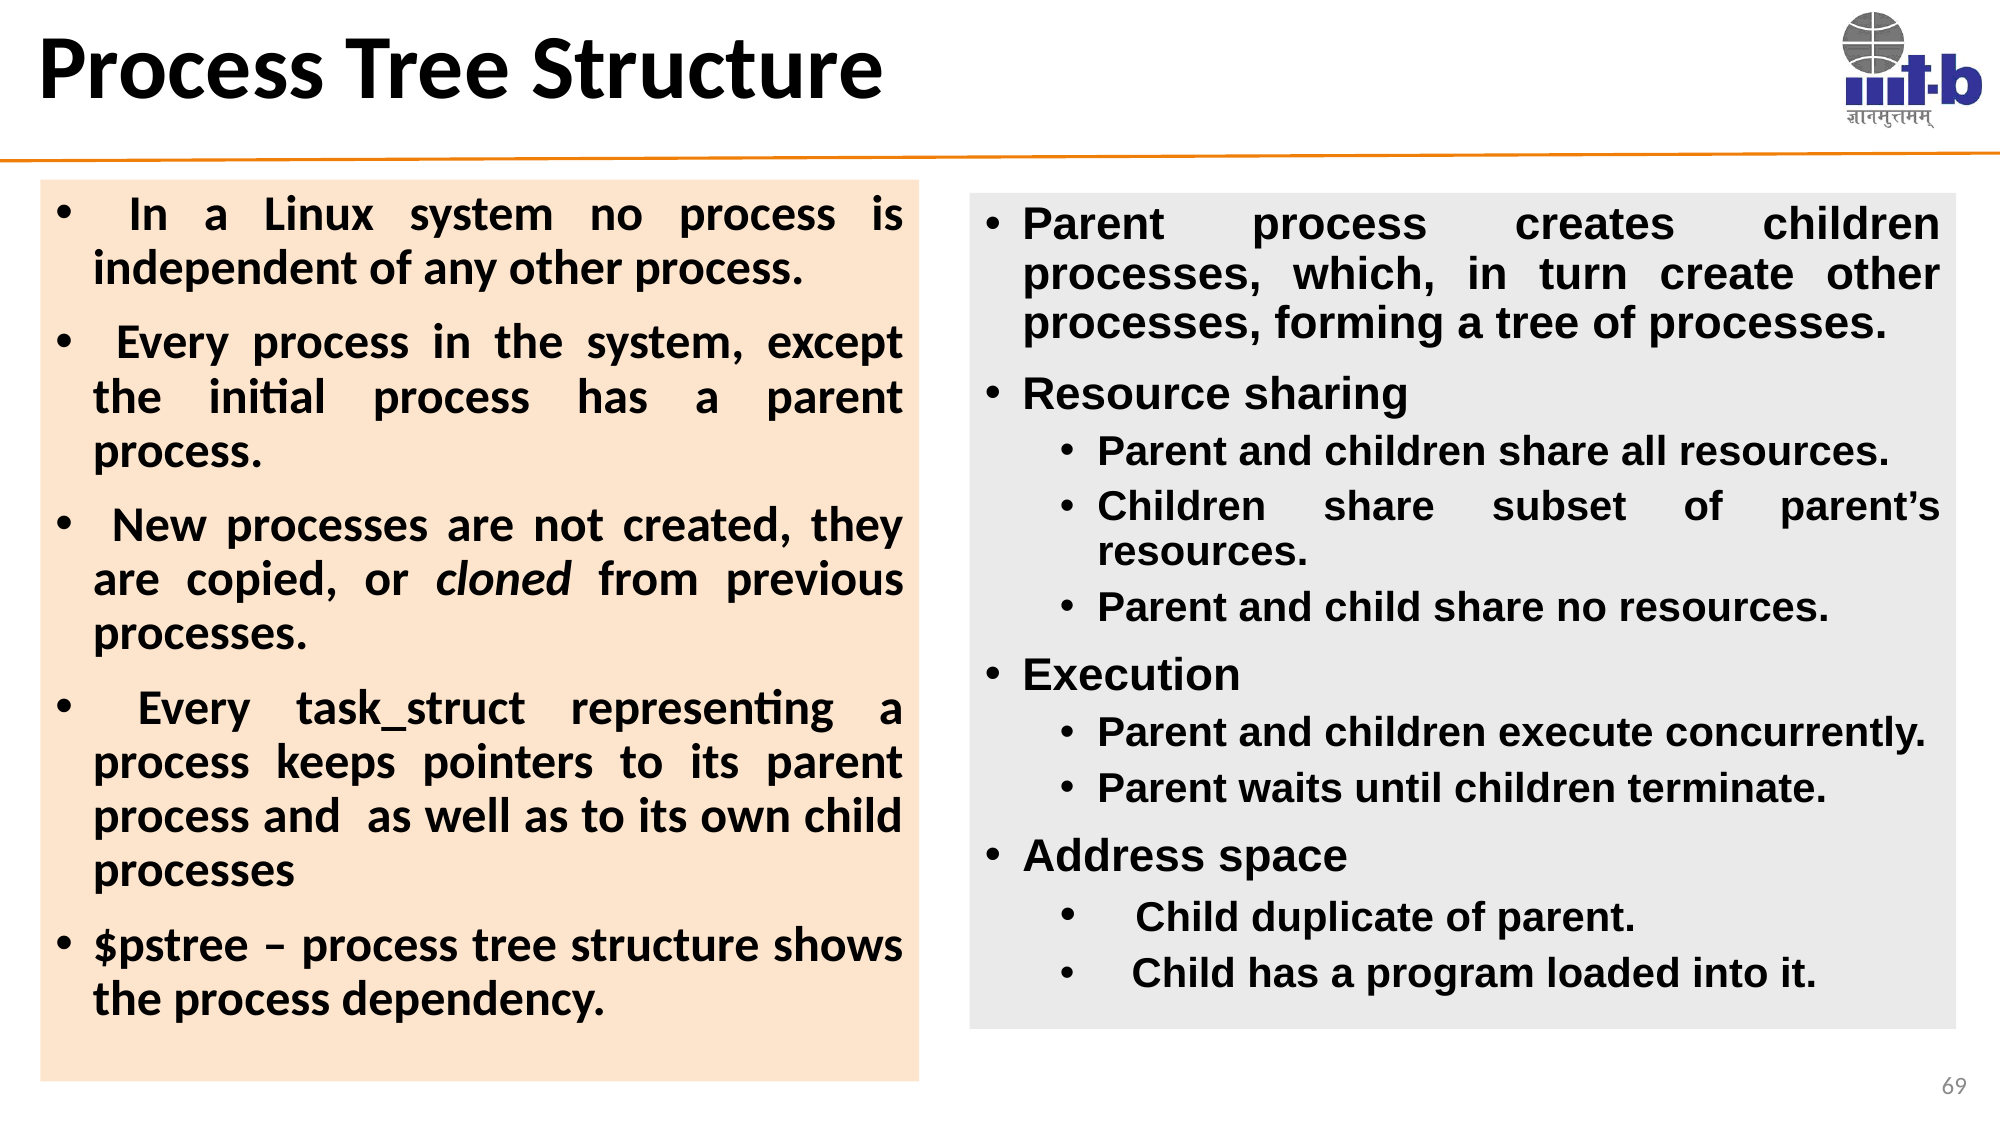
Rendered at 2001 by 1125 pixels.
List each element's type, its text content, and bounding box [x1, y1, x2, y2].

text_box In a Linux system no process is independent of any other process. Every process in the system, except the initial process has a parent process. New processes are not created, they are copied, or cloned from previous processes. Every task_struct representing a process keeps pointers to its parent process and as well as to its own child processes $pstree – process tree structure shows the process dependency. [40, 179, 920, 1082]
title Process Tree Structure [23, 7, 1957, 132]
text_box Parent process creates children processes, which, in turn create other processes, forming a tree of processes. Resource sharing Parent and children share all resources. Children share subset of parent’s resources. Parent and child share no resources. Execution Parent and children execute concurrently. Parent waits until children terminate. Address space Child duplicate of parent. Child has a program loaded into it. [969, 192, 1957, 1029]
picture [1957, 8, 1983, 130]
slide_number 69 [1532, 1054, 1983, 1115]
